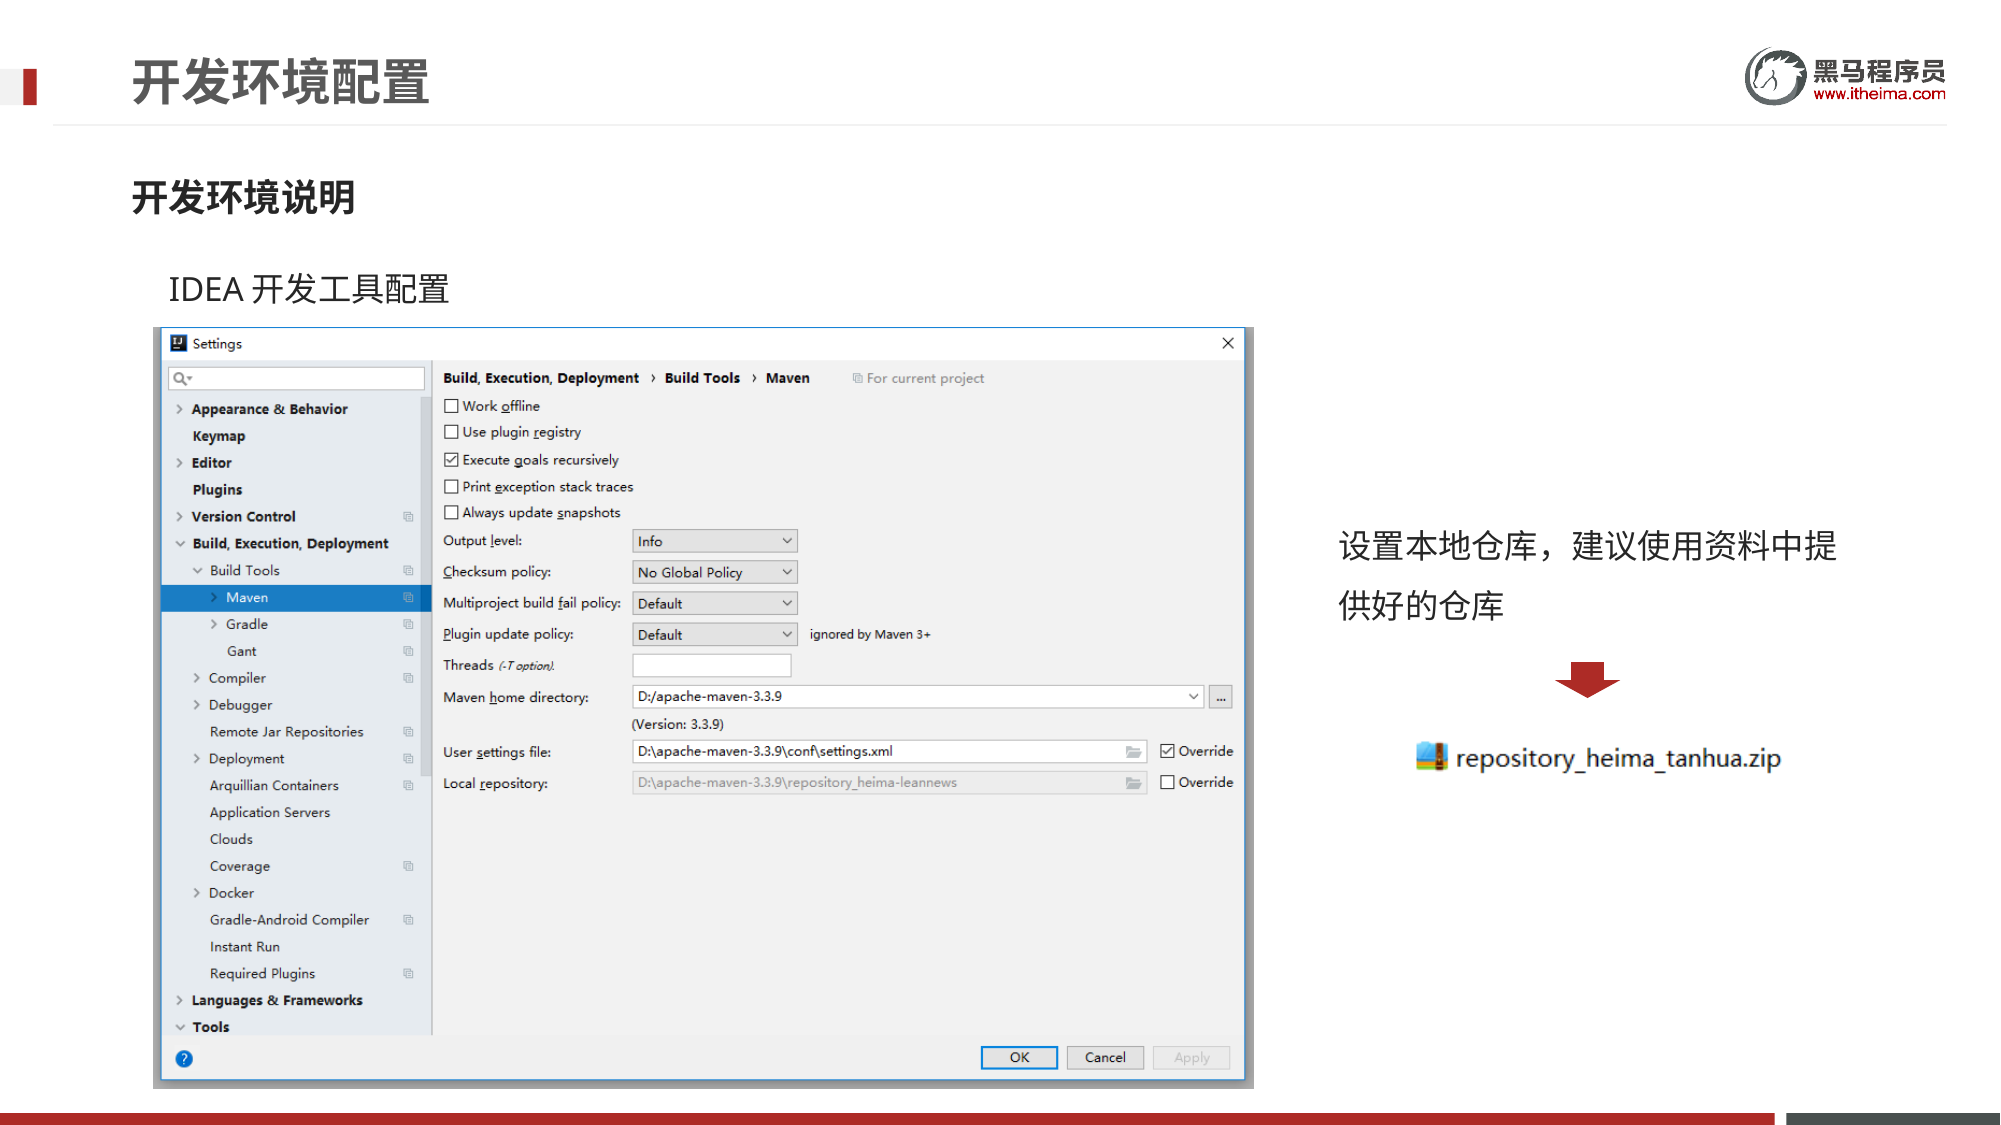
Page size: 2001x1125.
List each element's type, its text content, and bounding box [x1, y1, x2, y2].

picture [153, 327, 1254, 1090]
text_box [1552, 660, 1623, 700]
text_box 设置本地仓库，建议使用资料中提供好的仓库 [1324, 497, 1872, 648]
list 开发环境说明 [116, 154, 1872, 239]
title 开发环境配置 [116, 38, 1556, 124]
list IDEA开发工具配置 [153, 240, 1675, 326]
picture [1409, 726, 1832, 798]
picture [1744, 46, 1946, 106]
